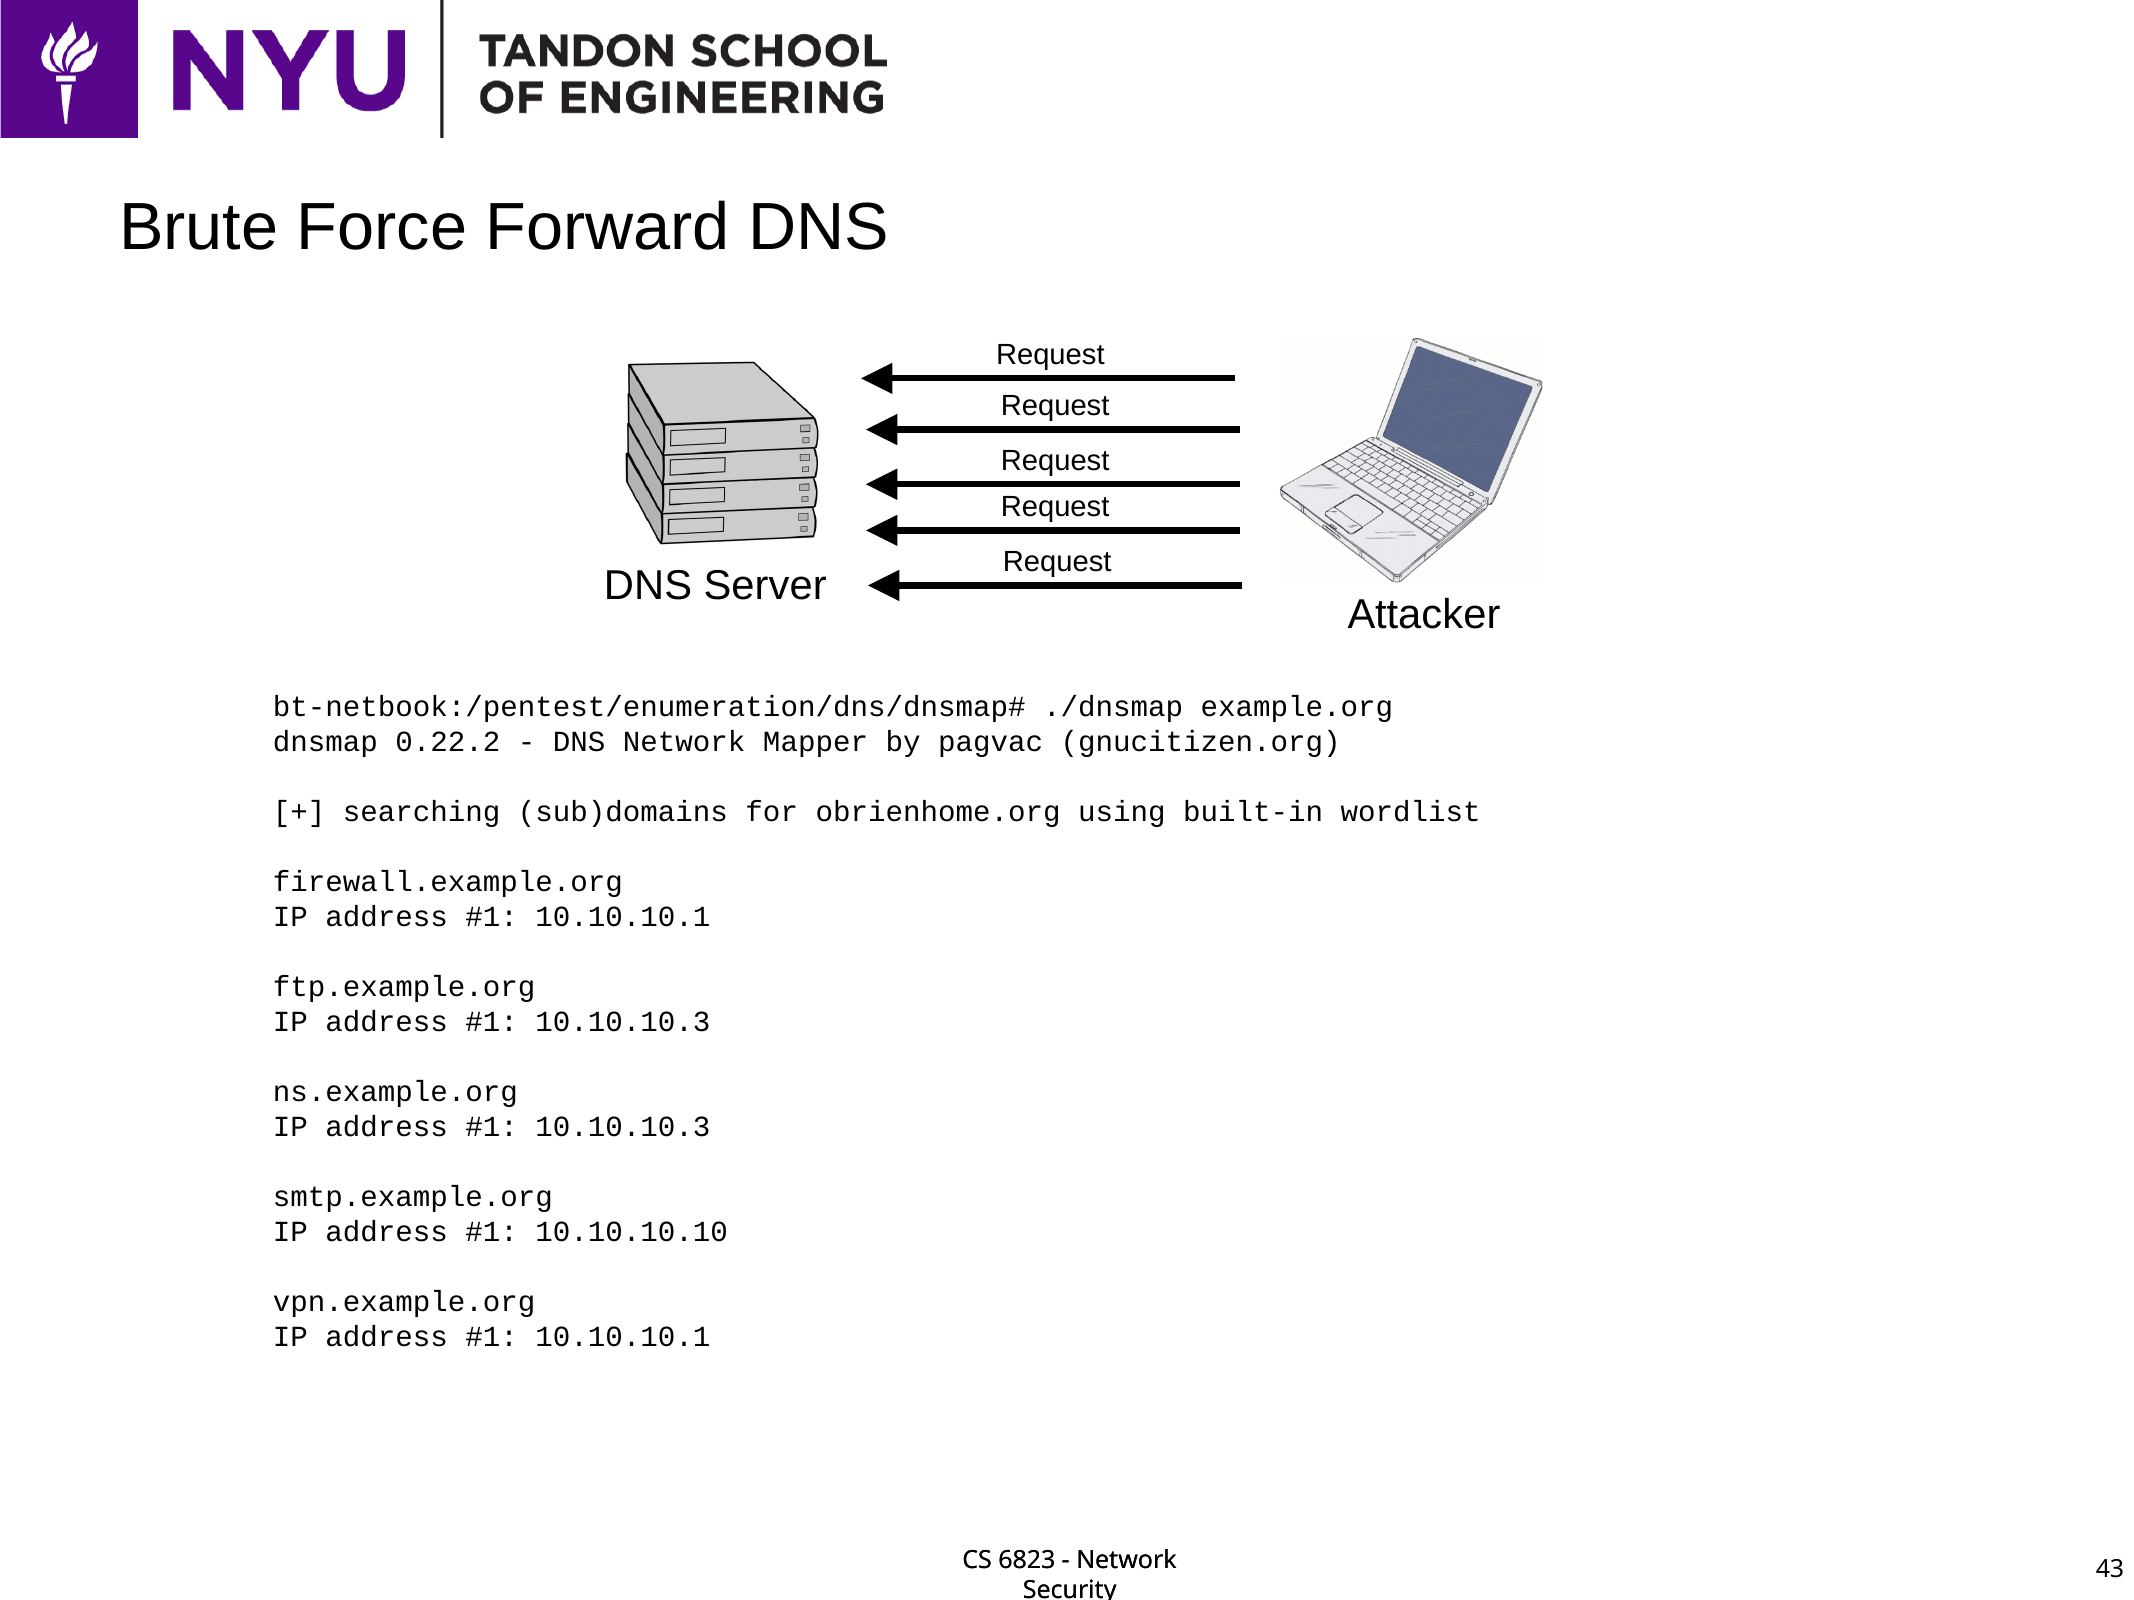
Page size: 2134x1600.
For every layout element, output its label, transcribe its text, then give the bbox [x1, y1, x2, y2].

text_box Request [981, 327, 1120, 377]
text_box Request [986, 479, 1125, 483]
text_box Request [985, 438, 1125, 483]
text_box DNS Server [589, 550, 842, 616]
text_box Request [986, 493, 1125, 529]
text_box Request [988, 538, 1127, 584]
text_box CS 6823 - Network Security [912, 1559, 1228, 1589]
text_box 43 [2042, 1552, 2134, 1586]
picture [0, 0, 887, 138]
text_box bt-netbook:/pentest/enumeration/dns/dnsmap# ./dnsmap example.org dnsmap 0.22.2 - DNS Network Mapper by pagvac (gnucitizen.org) [+] searching (sub)domains for obrienhome.org using built-in wordlist firewall.example.org IP address #1: 10.10.10.1 ftp.example.org IP address #1: 10.10.10.3 ns.example.org IP address #1: 10.10.10.3 smtp.example.org IP address #1: 10.10.10.10 vpn.example.org IP address #1: 10.10.10.1 [266, 687, 1832, 1378]
text_box Request [985, 387, 1125, 428]
picture [616, 347, 826, 557]
text_box Attacker [1332, 591, 1516, 645]
picture [1278, 337, 1543, 583]
title Brute Force Forward DNS [104, 174, 2024, 286]
